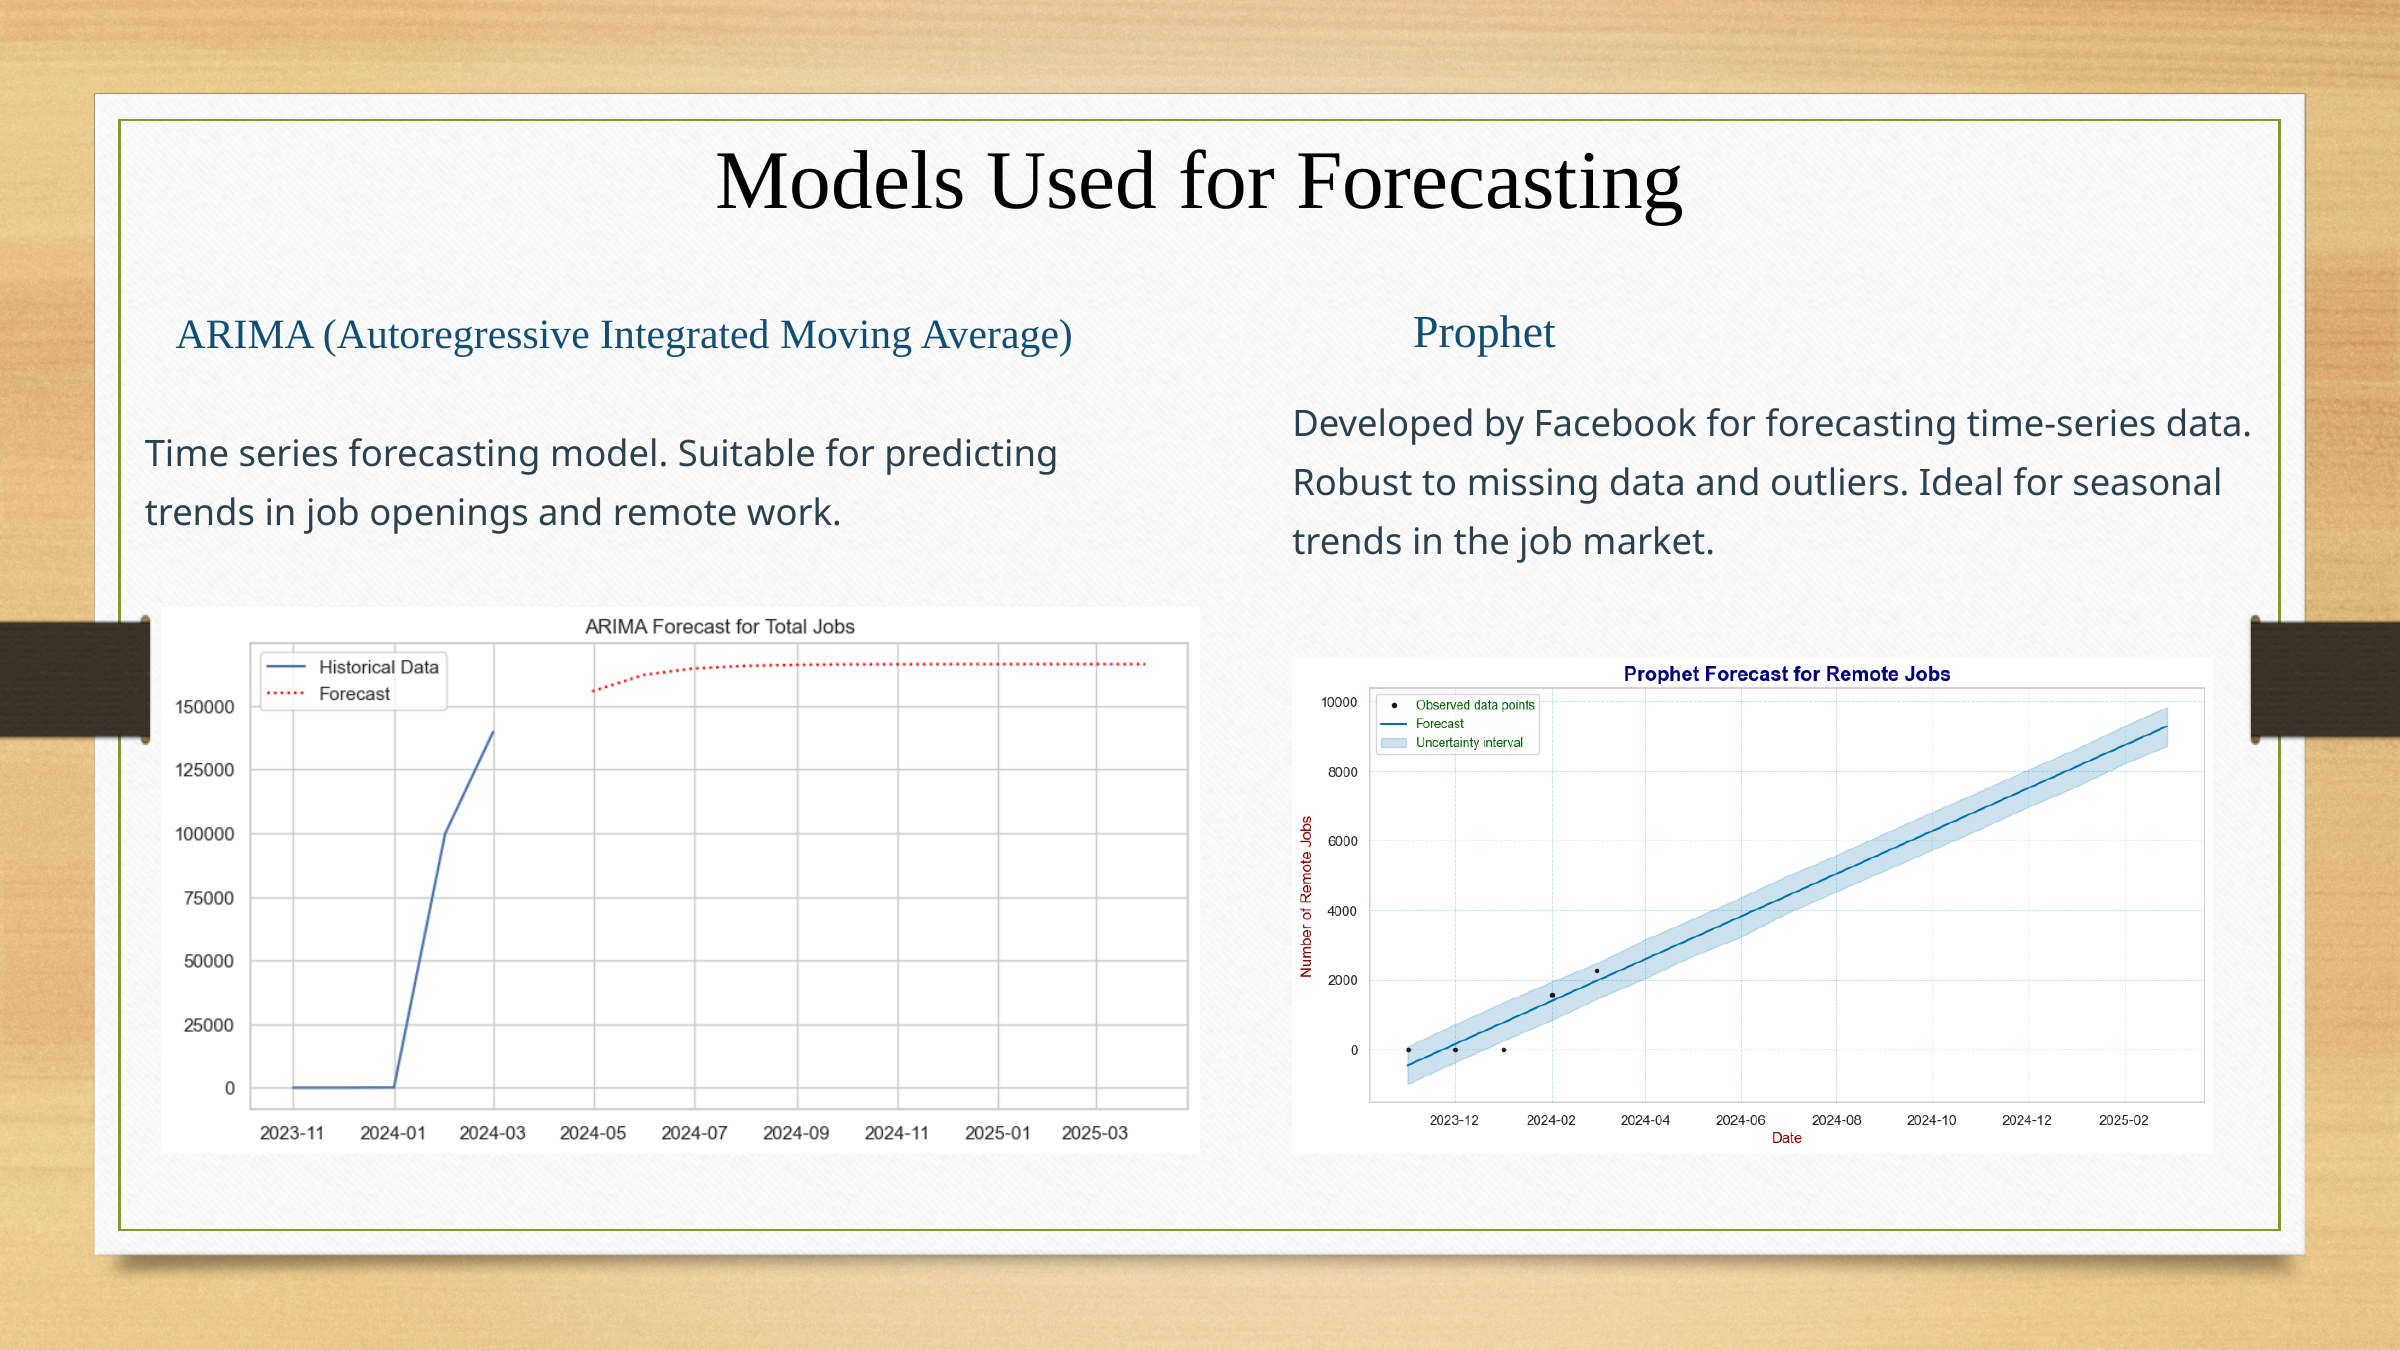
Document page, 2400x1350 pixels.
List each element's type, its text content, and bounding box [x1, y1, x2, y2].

text_box Models Used for Forecasting [715, 109, 2000, 226]
text_box Prophet [1413, 299, 1879, 358]
text_box ARIMA (Autoregressive Integrated Moving Average) [175, 299, 1200, 416]
text_box Time series forecasting model. Suitable for predicting trends in job openings and remote work. [144, 414, 1170, 534]
text_box Developed by Facebook for forecasting time-series data. Robust to missing data and outliers. Ideal for seasonal trends in the job market. [1292, 384, 2317, 563]
picture [0, 0, 2400, 1350]
